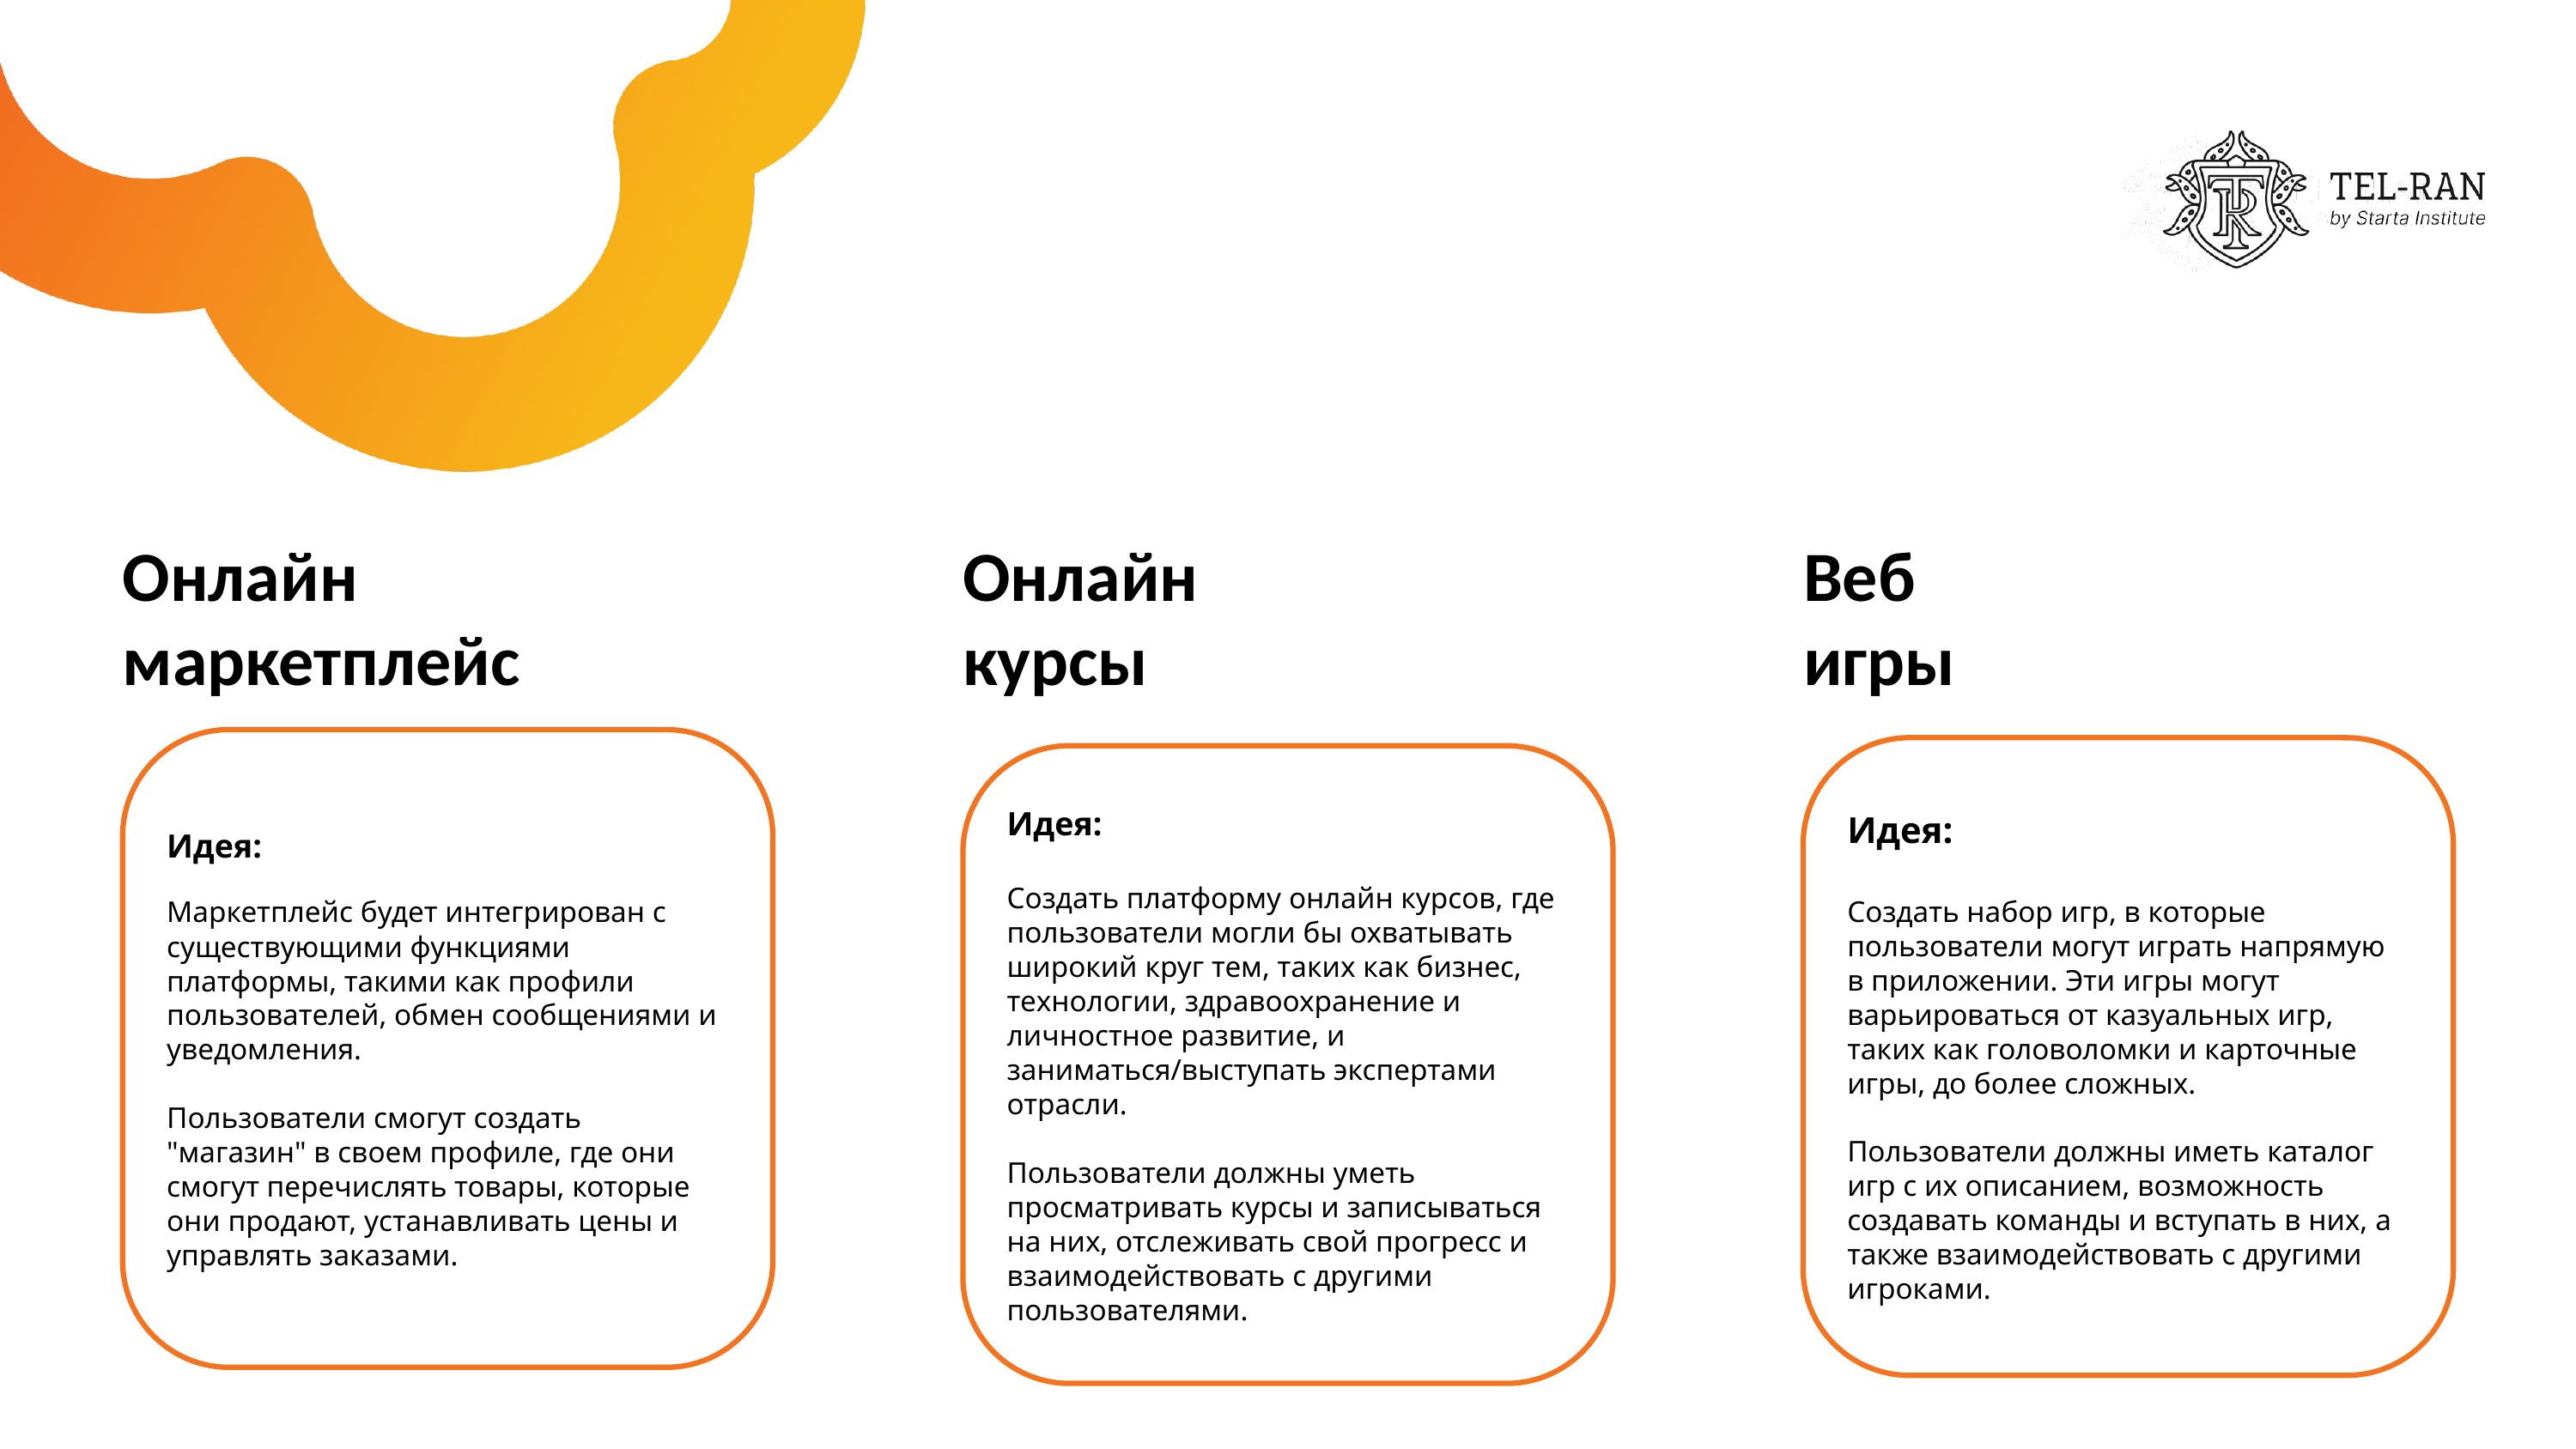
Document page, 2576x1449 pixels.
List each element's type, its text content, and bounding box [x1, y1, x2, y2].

text_box Веб игры [1802, 530, 2514, 622]
picture [2121, 130, 2485, 272]
text_box Онлайн курсы [963, 530, 1674, 622]
picture [0, 0, 939, 488]
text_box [122, 729, 2454, 1384]
text_box Онлайн маркетплейс [122, 530, 834, 622]
